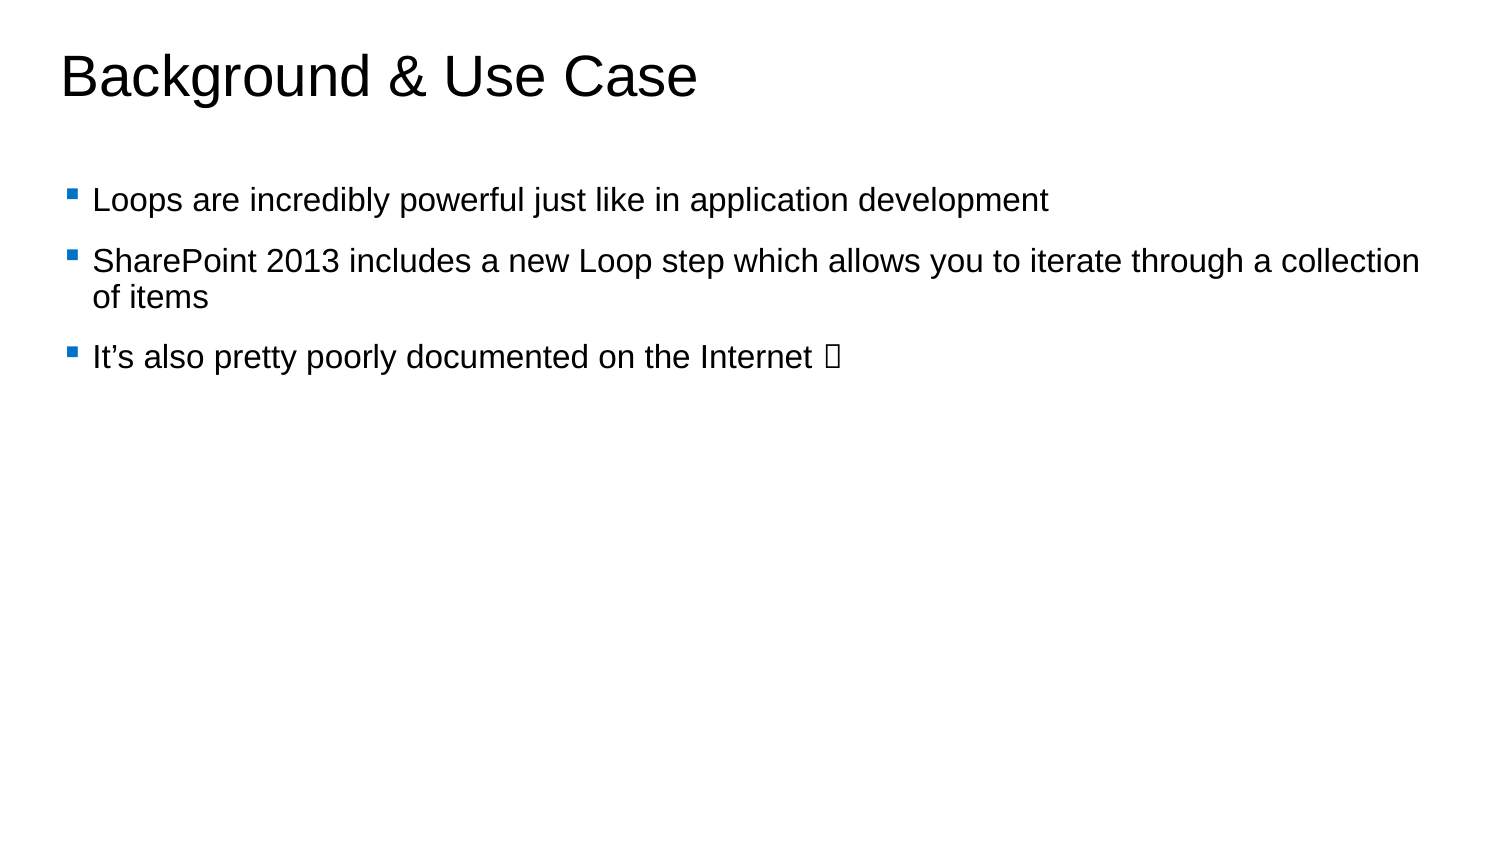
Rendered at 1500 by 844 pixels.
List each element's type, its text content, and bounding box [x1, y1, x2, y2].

title Background & Use Case [38, 34, 1463, 118]
list Loops are incredibly powerful just like in application development SharePoint 2013 includes a new Loop step which allows you to iterate through a collection of items It’s also pretty poorly documented on the Internet  [64, 175, 1436, 387]
